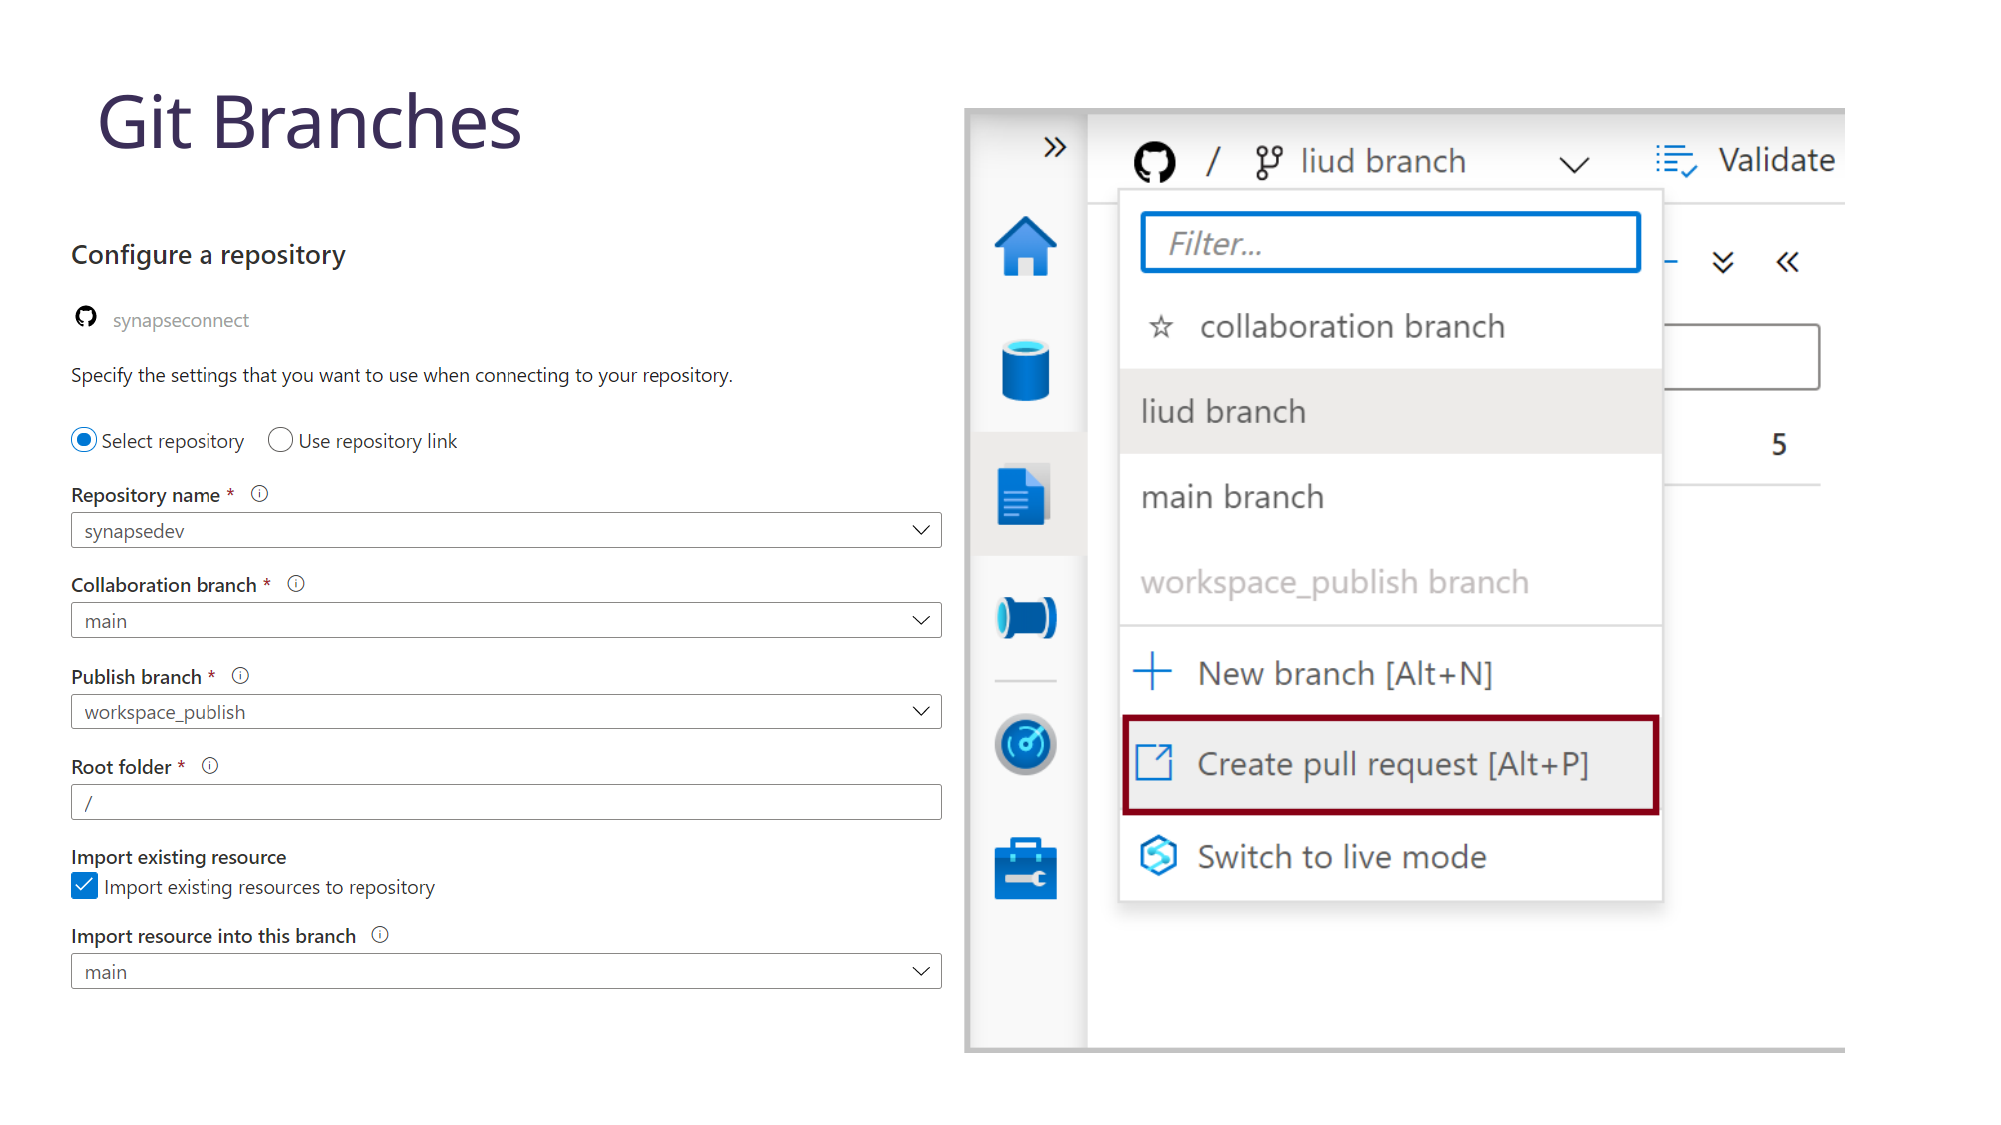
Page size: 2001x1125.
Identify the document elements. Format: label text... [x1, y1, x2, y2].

title Git Branches [96, 75, 1904, 166]
picture [963, 108, 1845, 1054]
picture [58, 233, 960, 1023]
